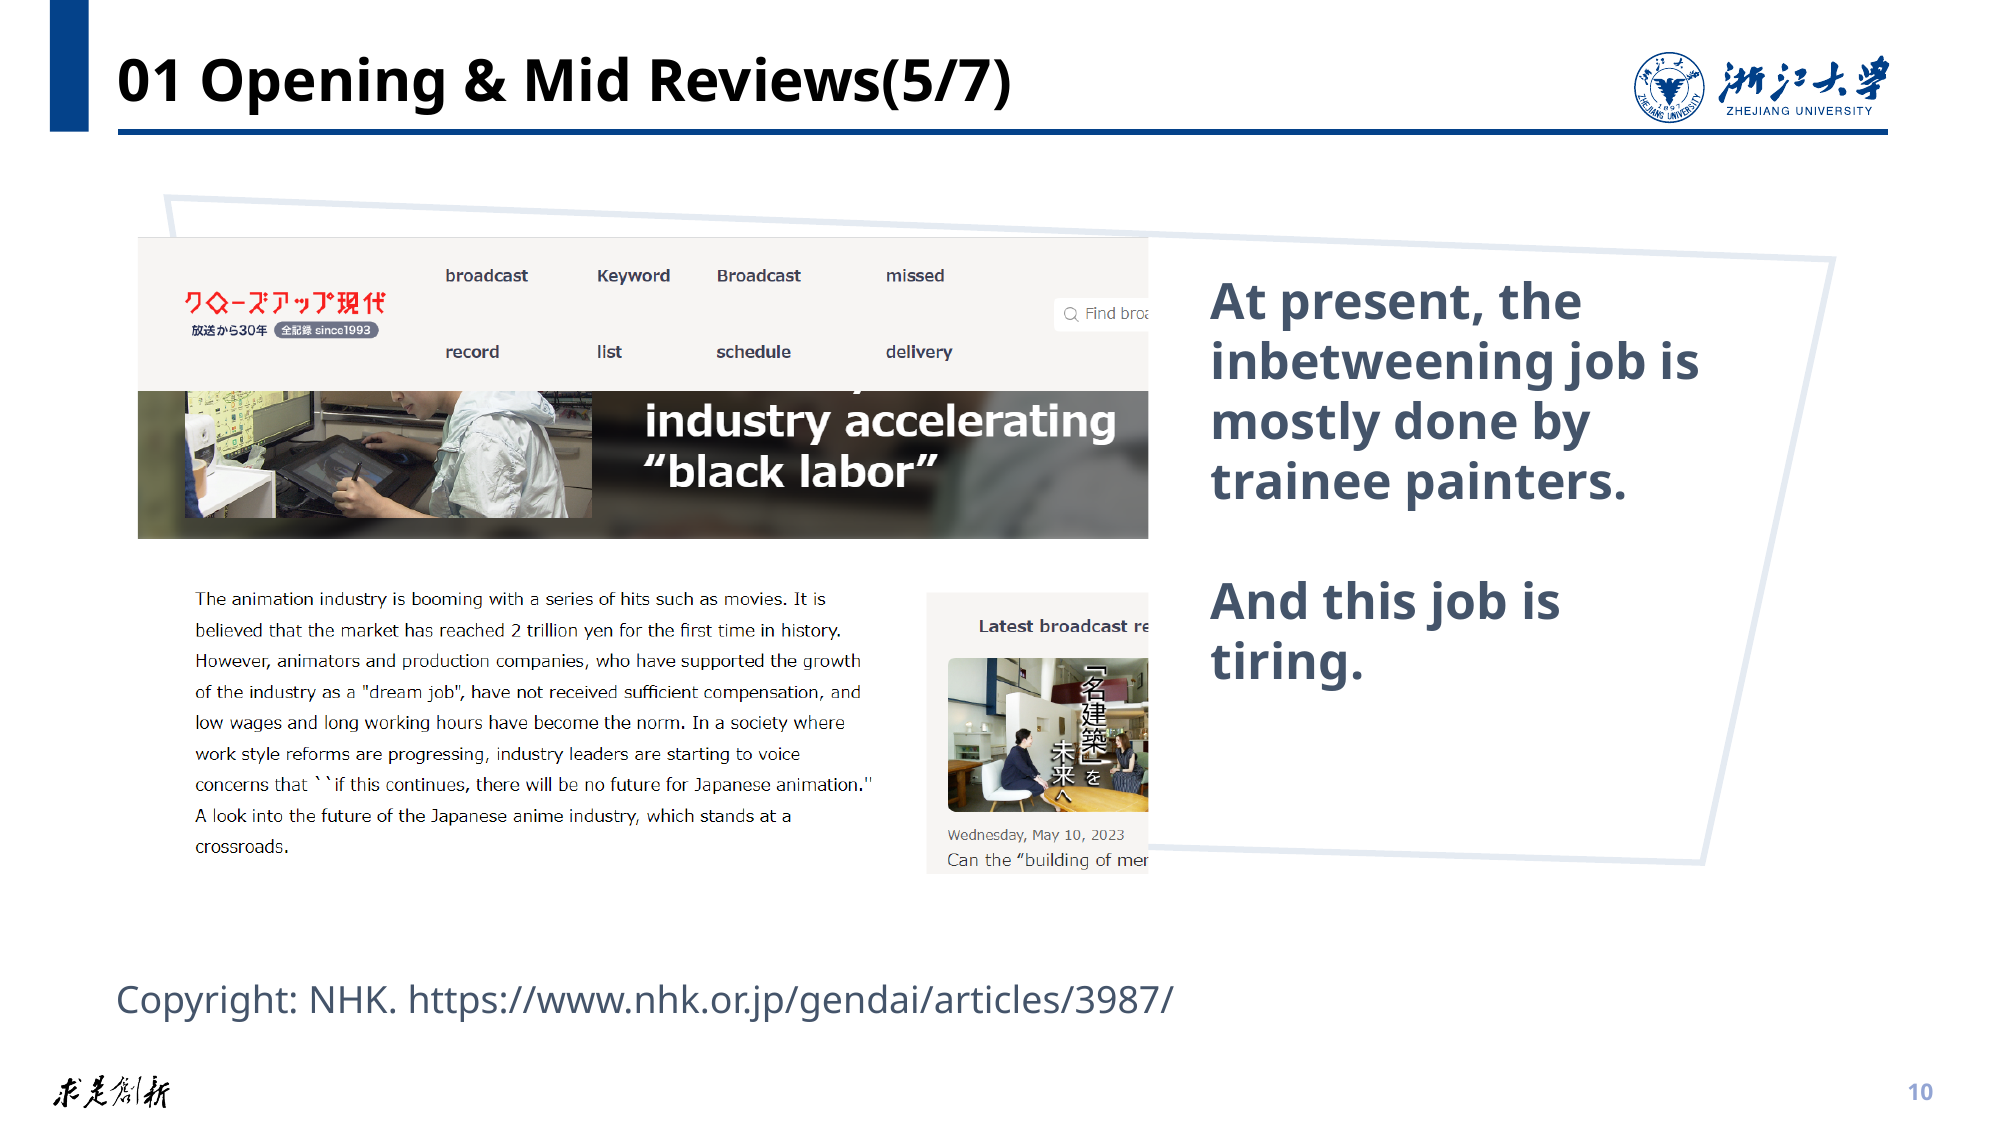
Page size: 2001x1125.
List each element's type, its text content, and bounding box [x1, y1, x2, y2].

text_box Copyright: NHK. https://www.nhk.or.jp/gendai/articles/3987/ [100, 968, 1591, 1029]
slide_number 10 [1498, 1065, 1949, 1122]
title 01 Opening & Mid Reviews(5/7) [117, 33, 1538, 132]
text_box [165, 196, 1835, 864]
picture [0, 1061, 266, 1125]
picture [137, 237, 1149, 874]
